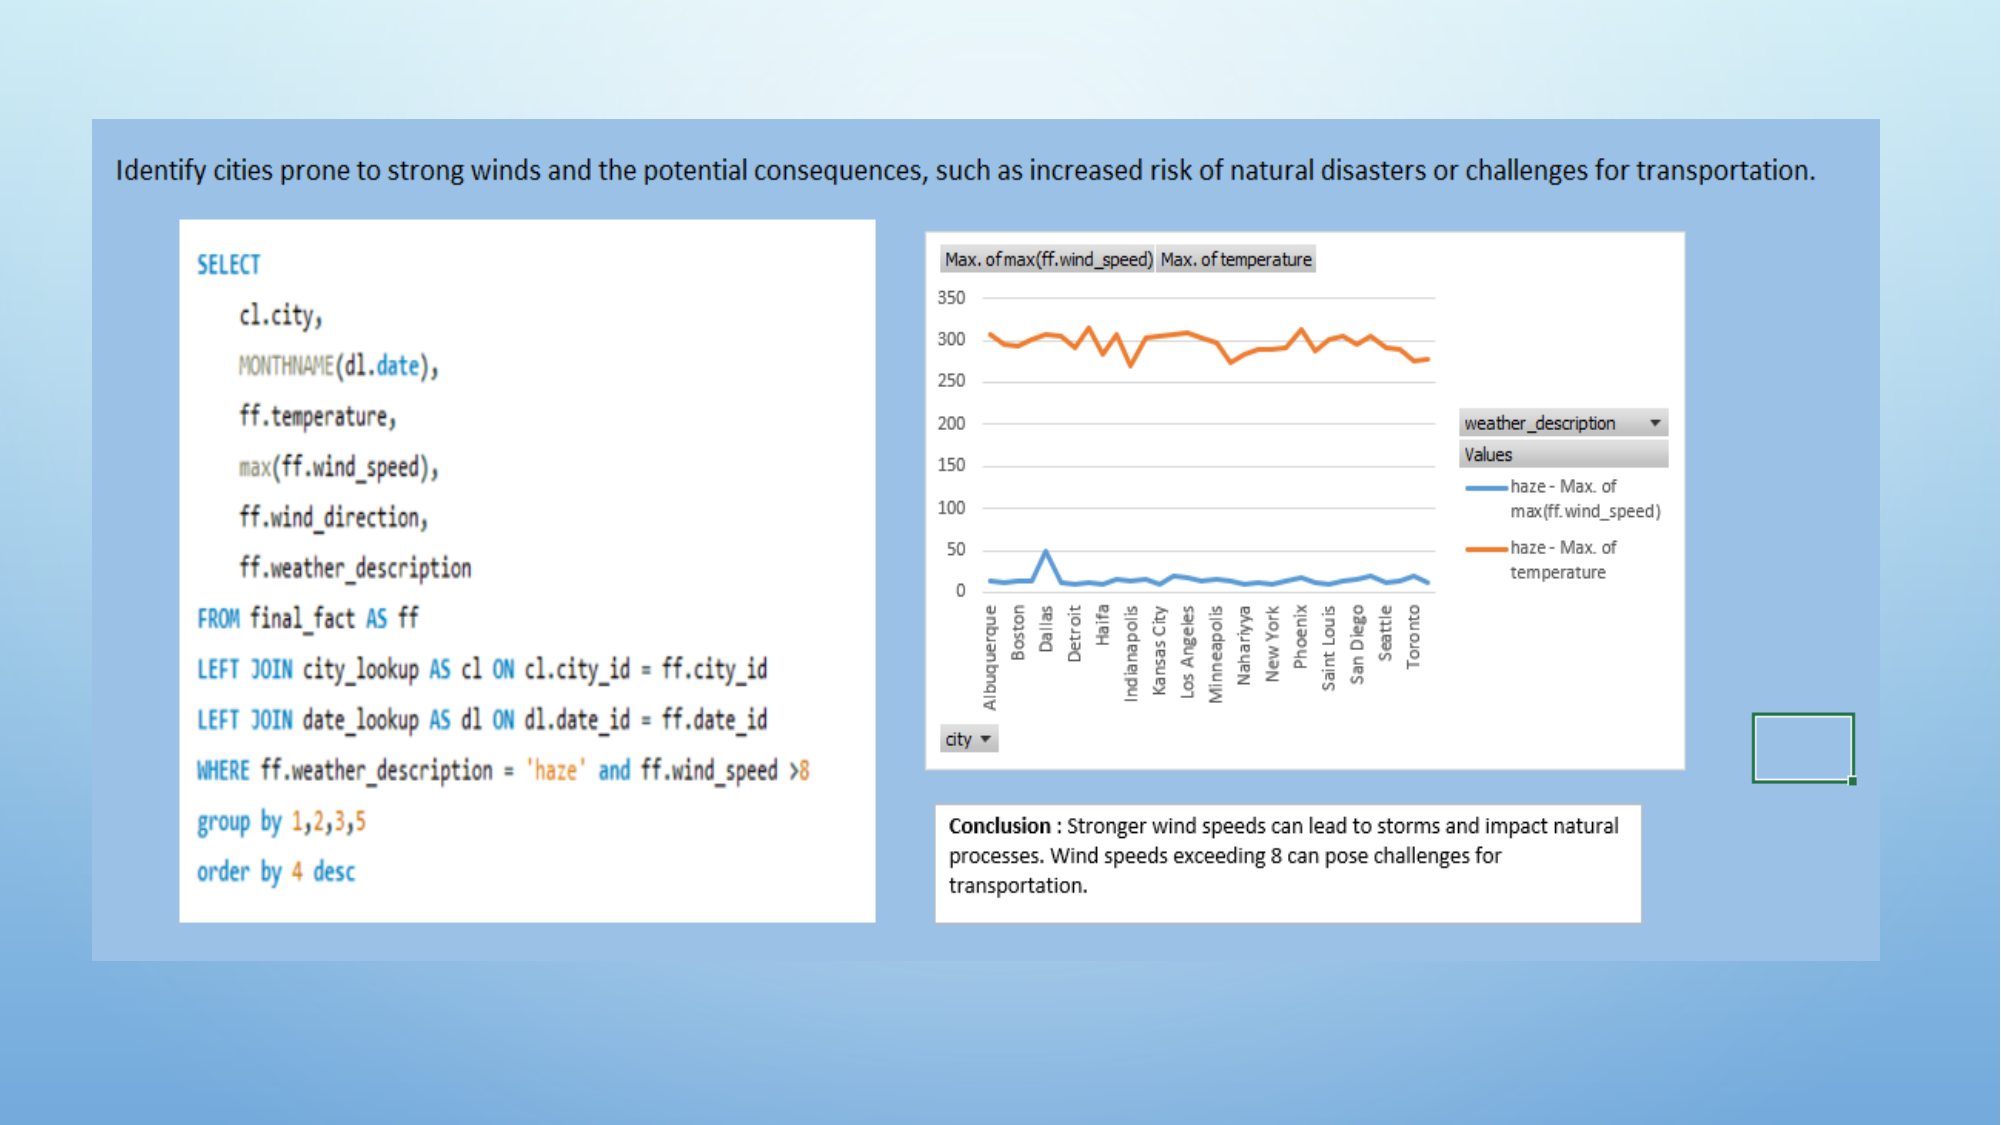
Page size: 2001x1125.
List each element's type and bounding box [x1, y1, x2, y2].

picture [92, 119, 1881, 961]
